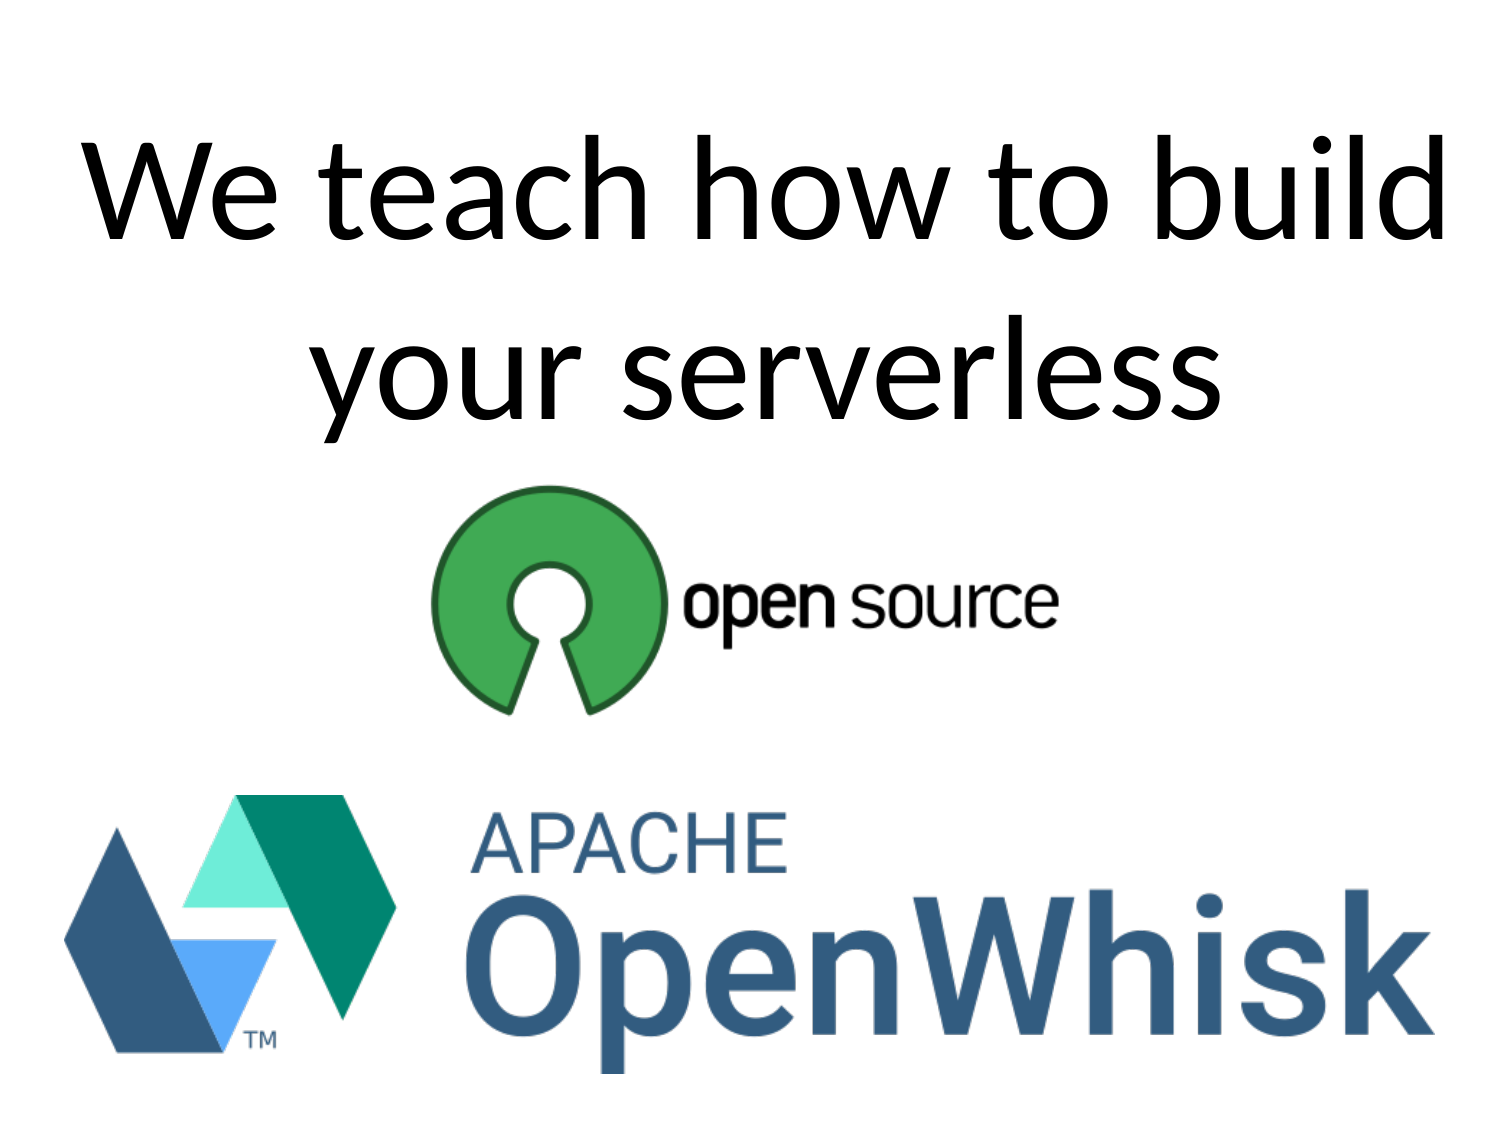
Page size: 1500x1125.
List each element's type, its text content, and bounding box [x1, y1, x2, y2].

text_box We teach how to build your serverless [64, 81, 1469, 457]
picture [427, 479, 1073, 725]
picture [64, 795, 1435, 1074]
